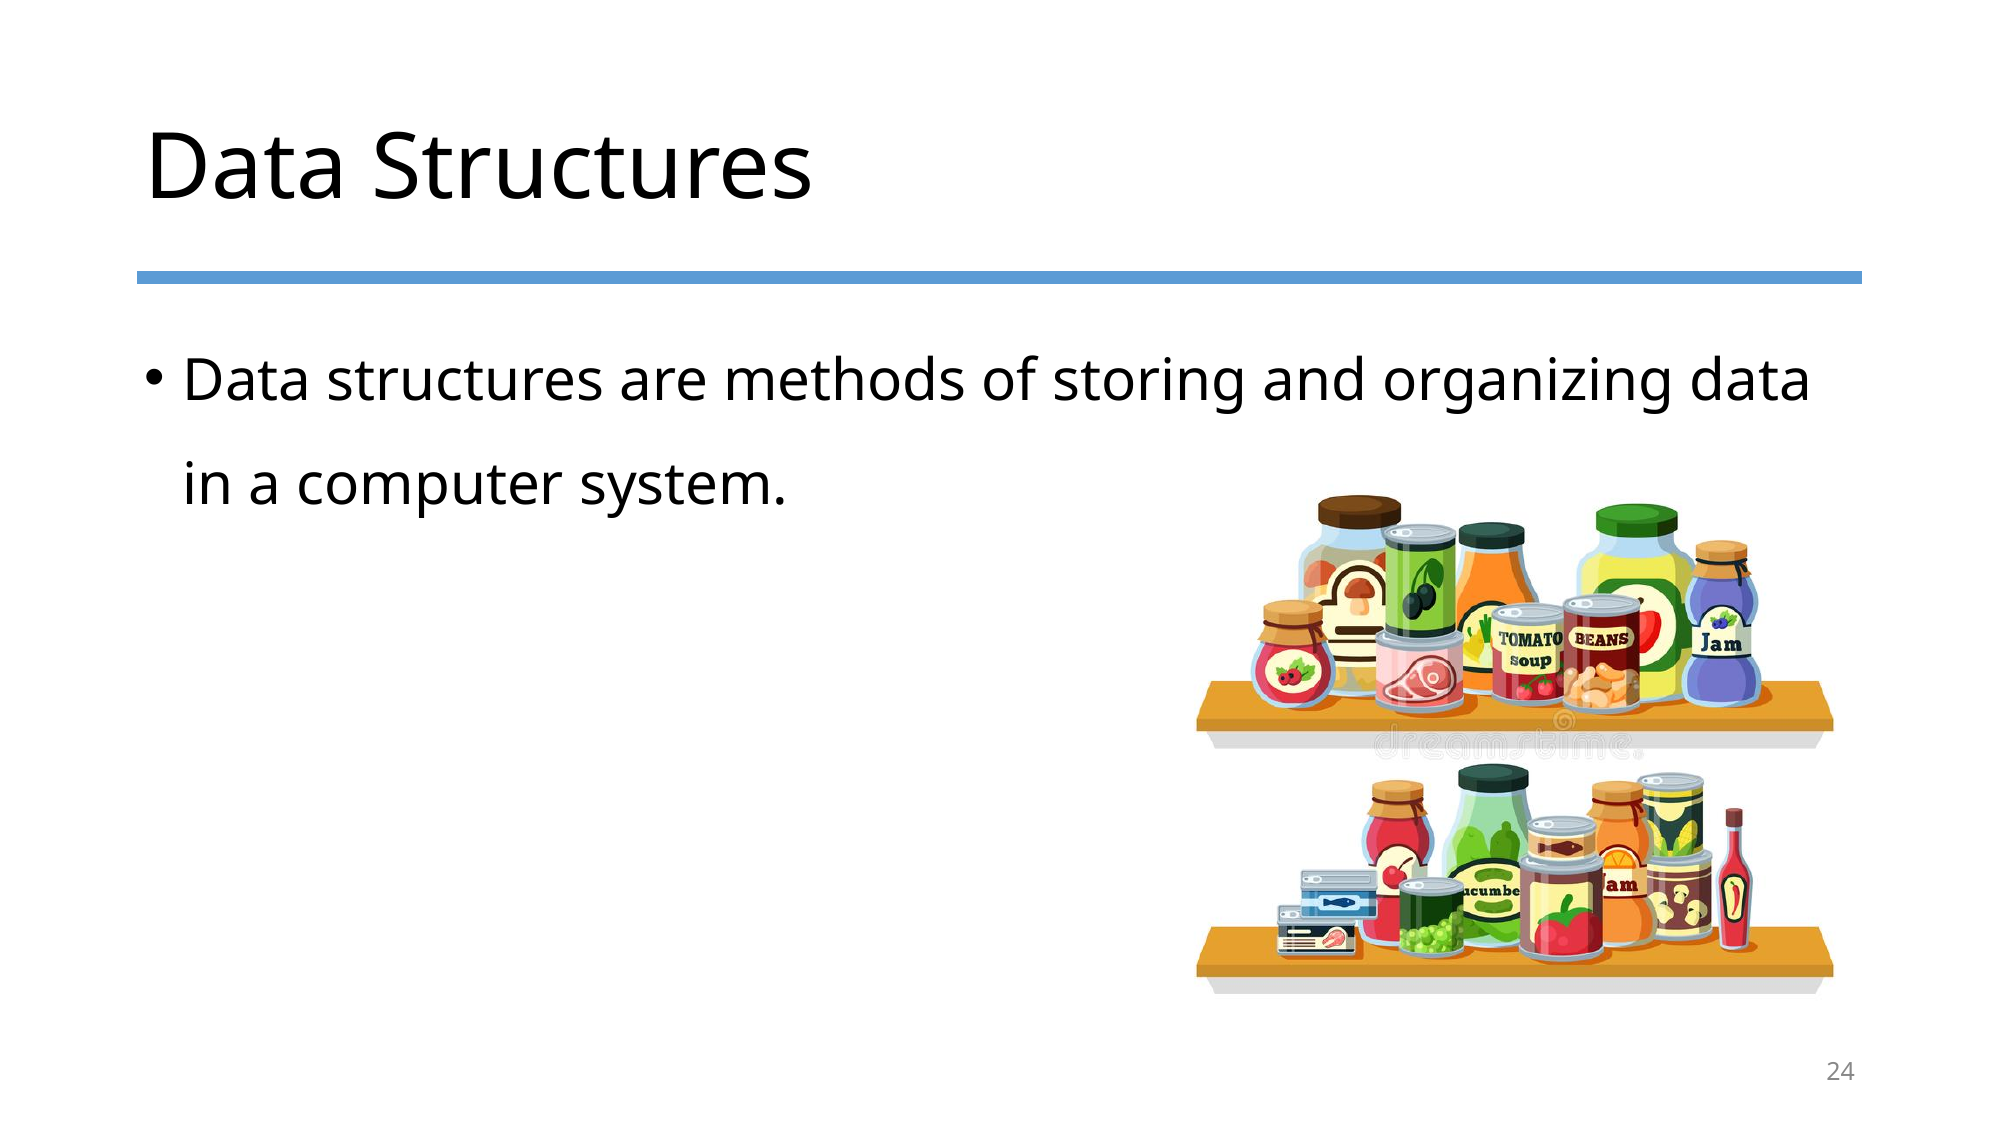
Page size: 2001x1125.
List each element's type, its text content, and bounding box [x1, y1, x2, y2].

list Data structures are methods of storing and organizing data in a computer system. [136, 298, 1863, 1014]
picture [1166, 456, 1863, 1014]
slide_number 24 [1817, 1050, 1863, 1096]
title Data Structures [136, 59, 1863, 278]
